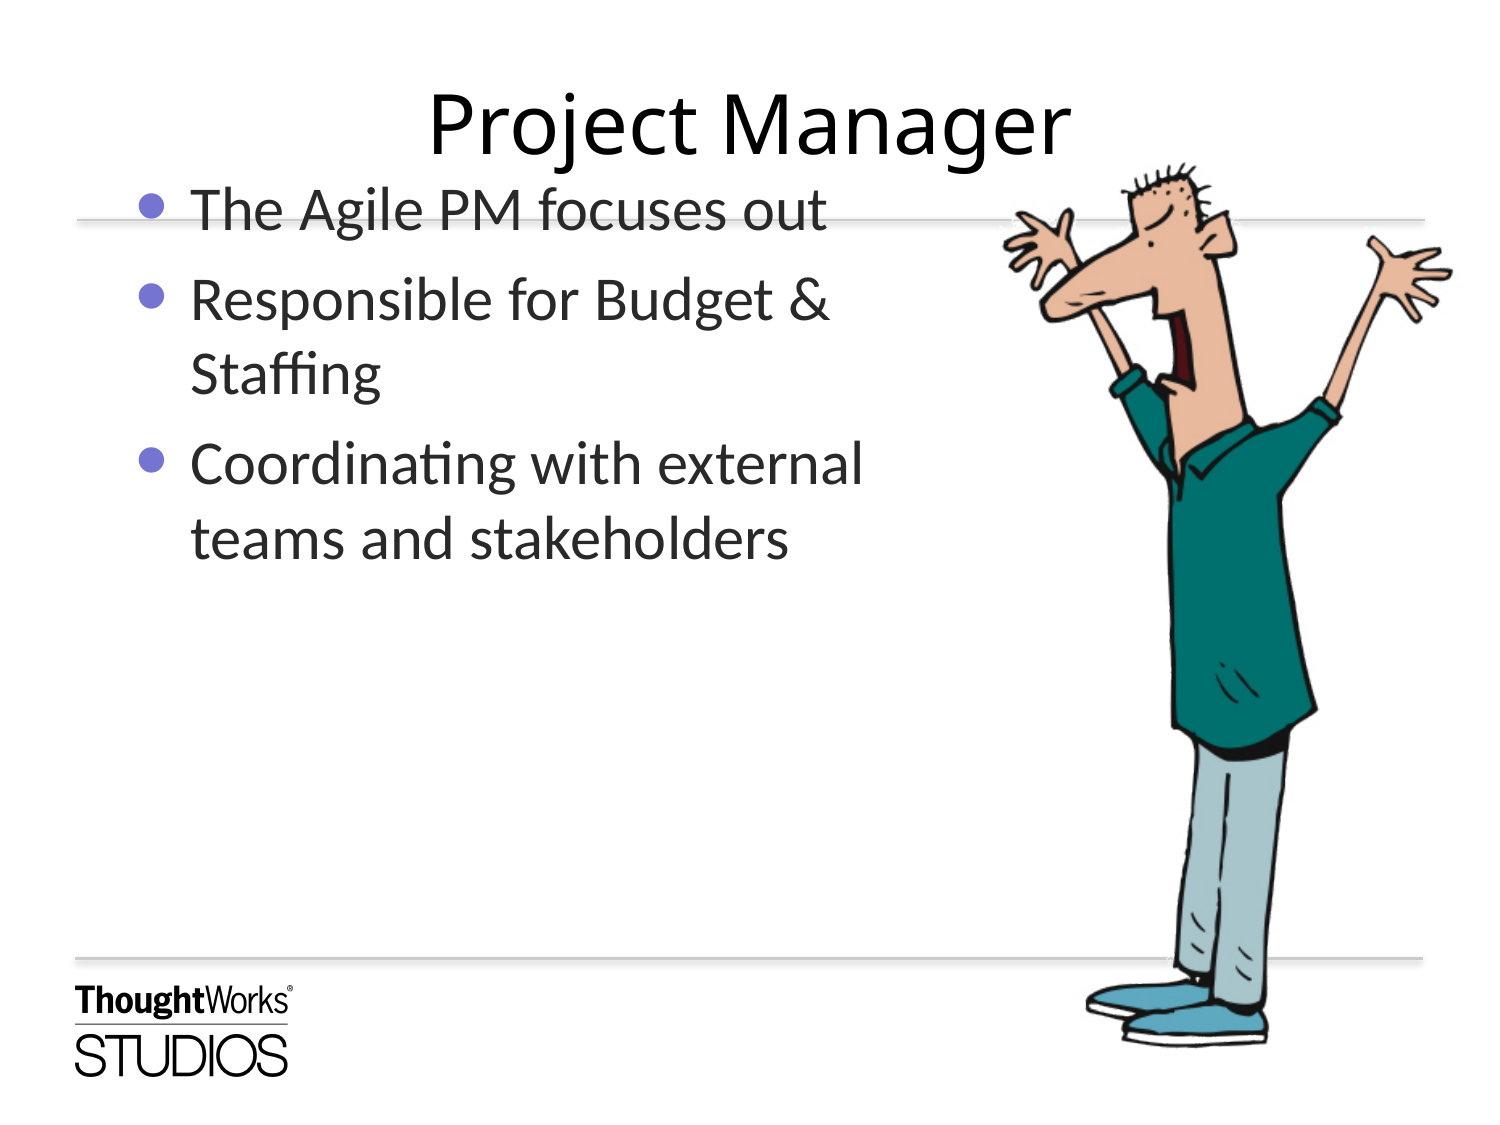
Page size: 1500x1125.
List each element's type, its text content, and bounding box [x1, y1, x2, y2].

text_box The Agile PM focuses out Responsible for Budget & Staffing Coordinating with external teams and stakeholders [130, 197, 994, 1022]
picture [999, 162, 1464, 1051]
title Project Manager [75, 45, 1425, 197]
picture [75, 985, 293, 1077]
